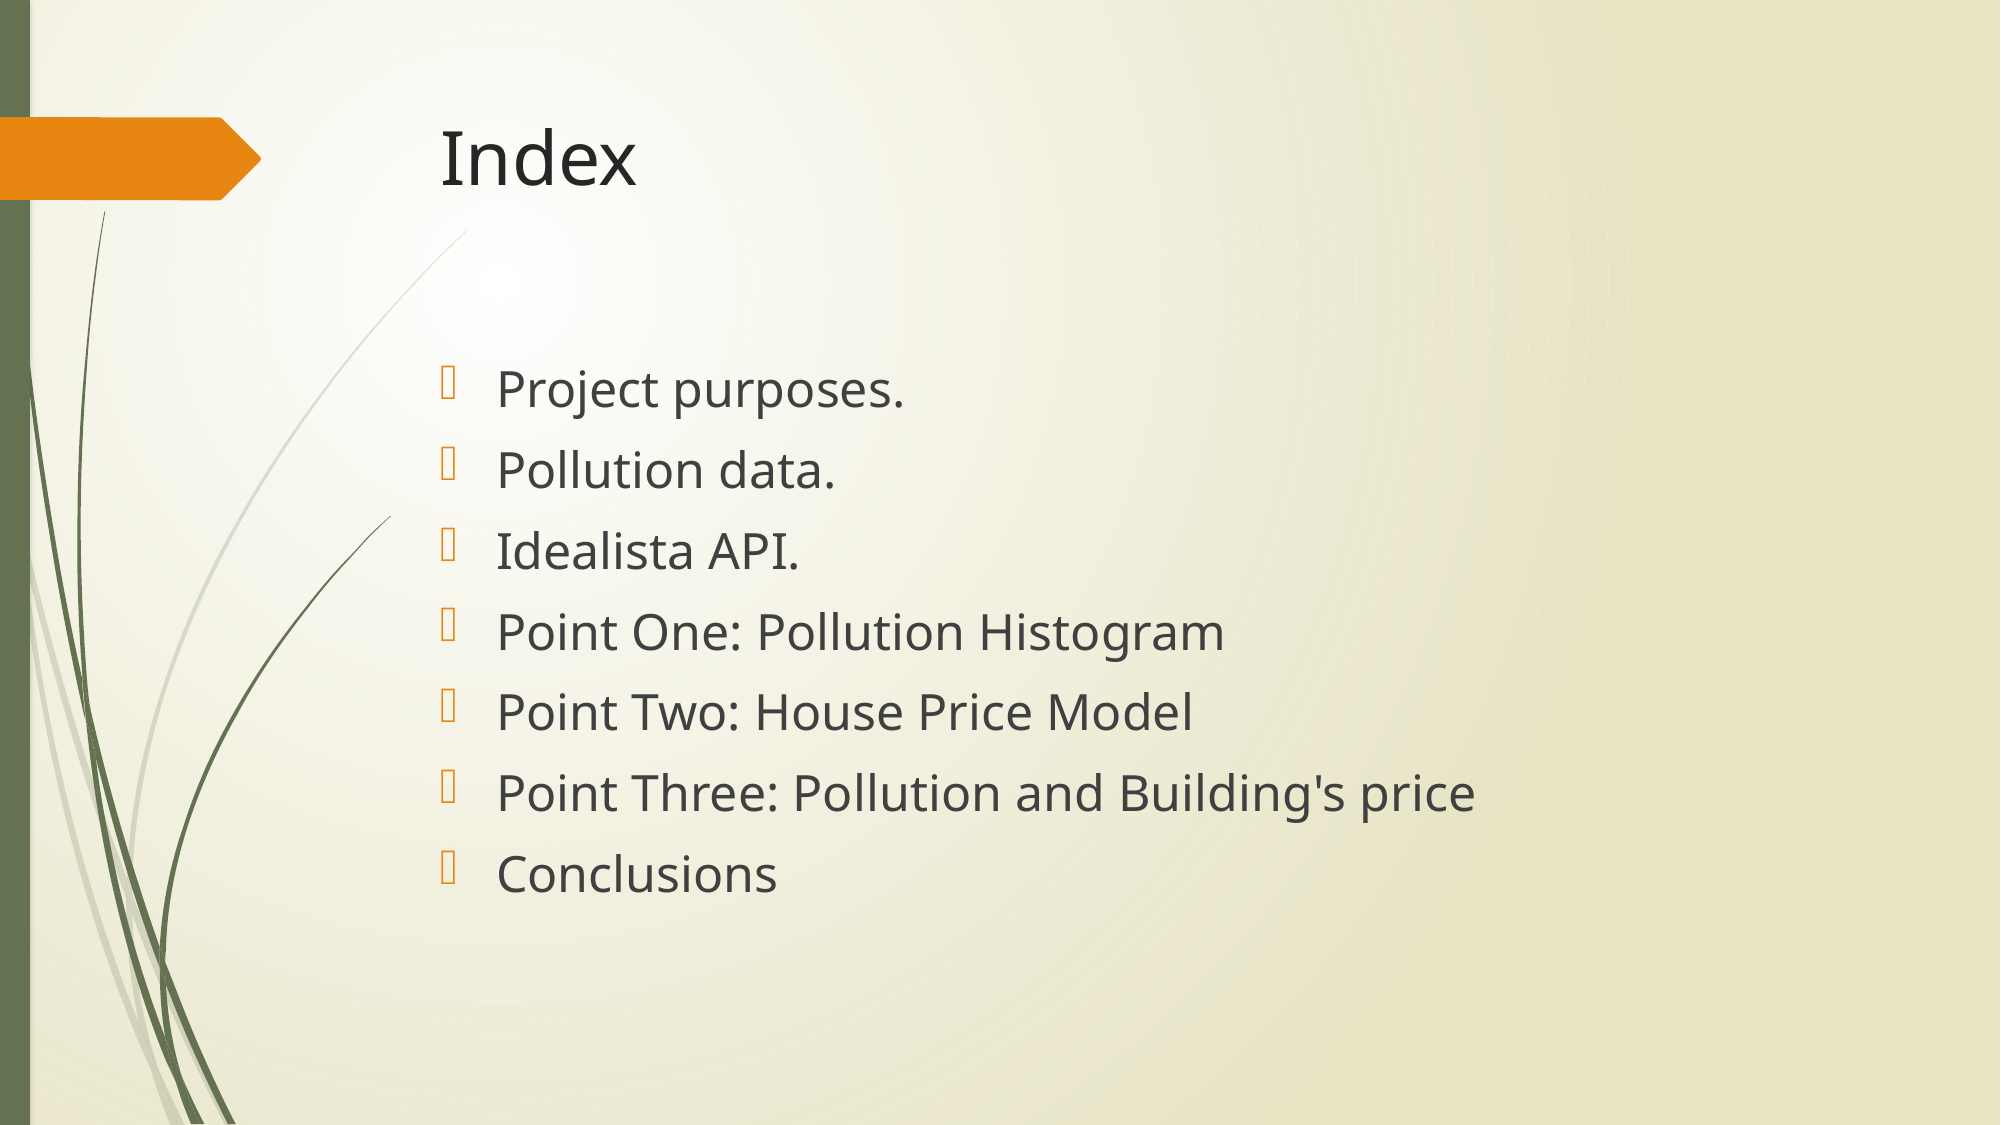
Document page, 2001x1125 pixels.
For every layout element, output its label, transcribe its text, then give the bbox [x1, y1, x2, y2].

list Project purposes. Pollution data. Idealista API. Point One: Pollution Histogram Point Two: House Price Model Point Three: Pollution and Building's price Conclusions [424, 350, 1888, 970]
title Index [425, 102, 1888, 313]
